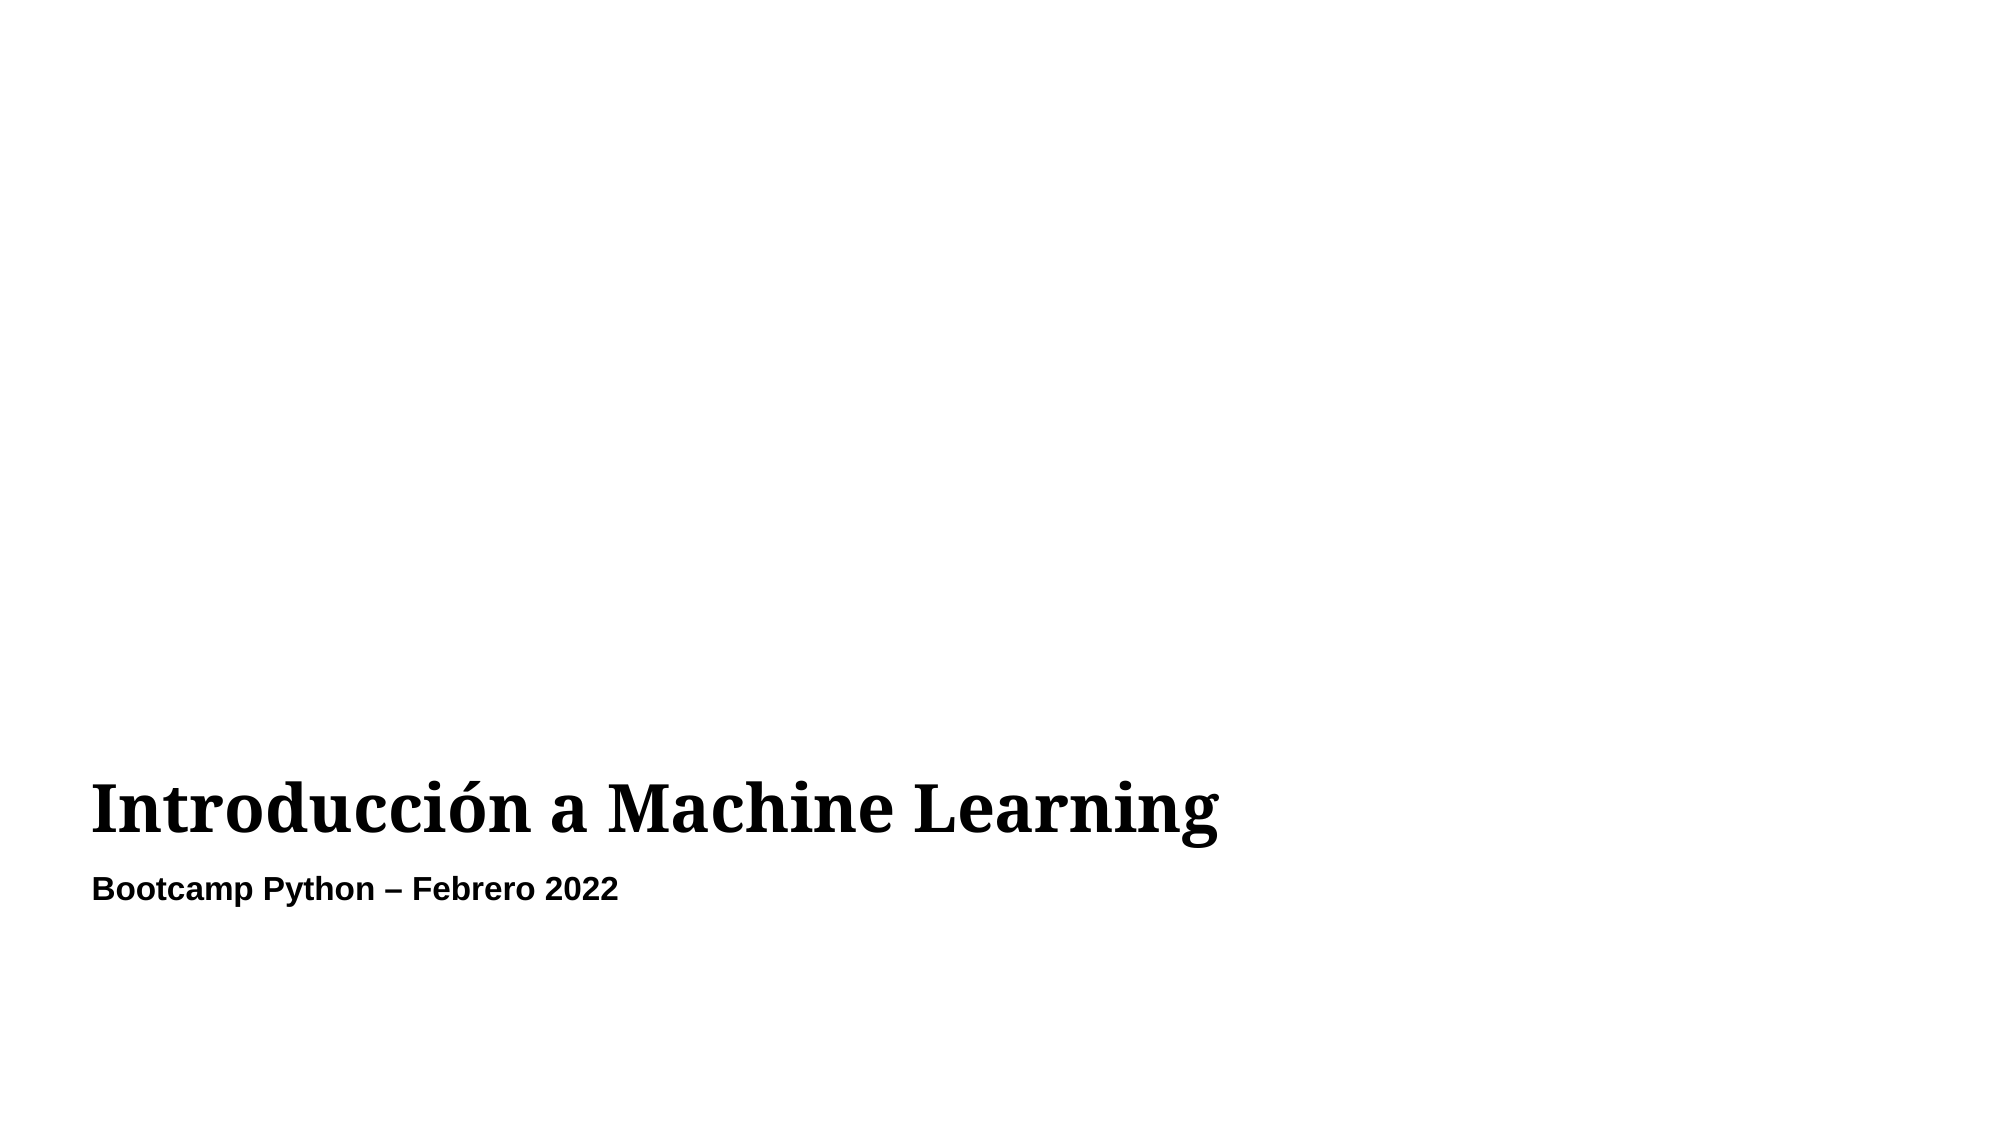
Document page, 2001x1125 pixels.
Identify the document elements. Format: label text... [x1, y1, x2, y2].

text_box Introducción a Machine Learning [76, 758, 1492, 854]
text_box Bootcamp Python – Febrero 2022 [76, 859, 1492, 915]
